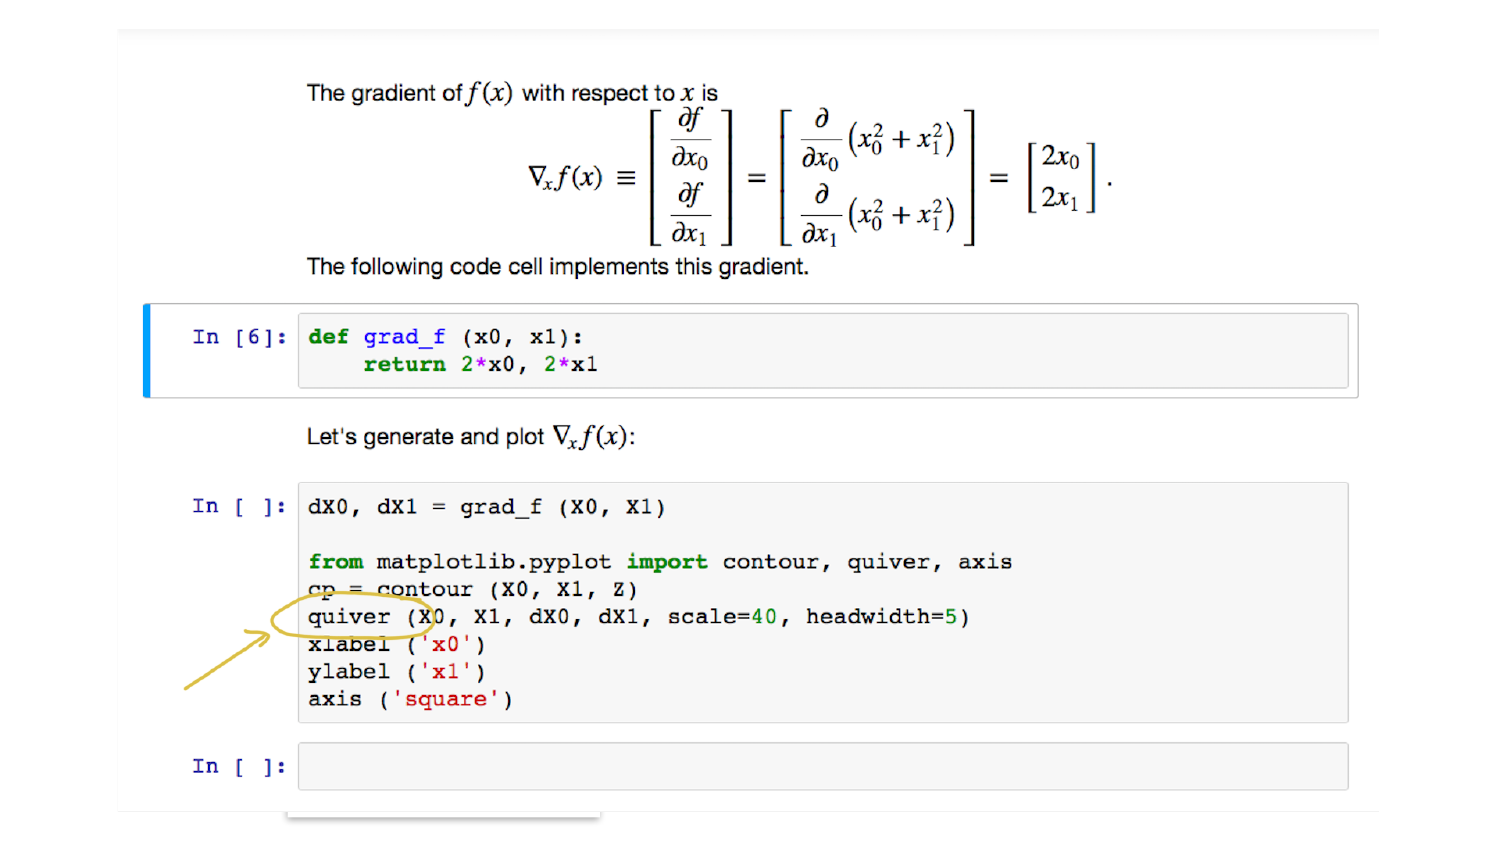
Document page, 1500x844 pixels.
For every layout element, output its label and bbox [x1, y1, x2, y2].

picture [117, 29, 1379, 813]
